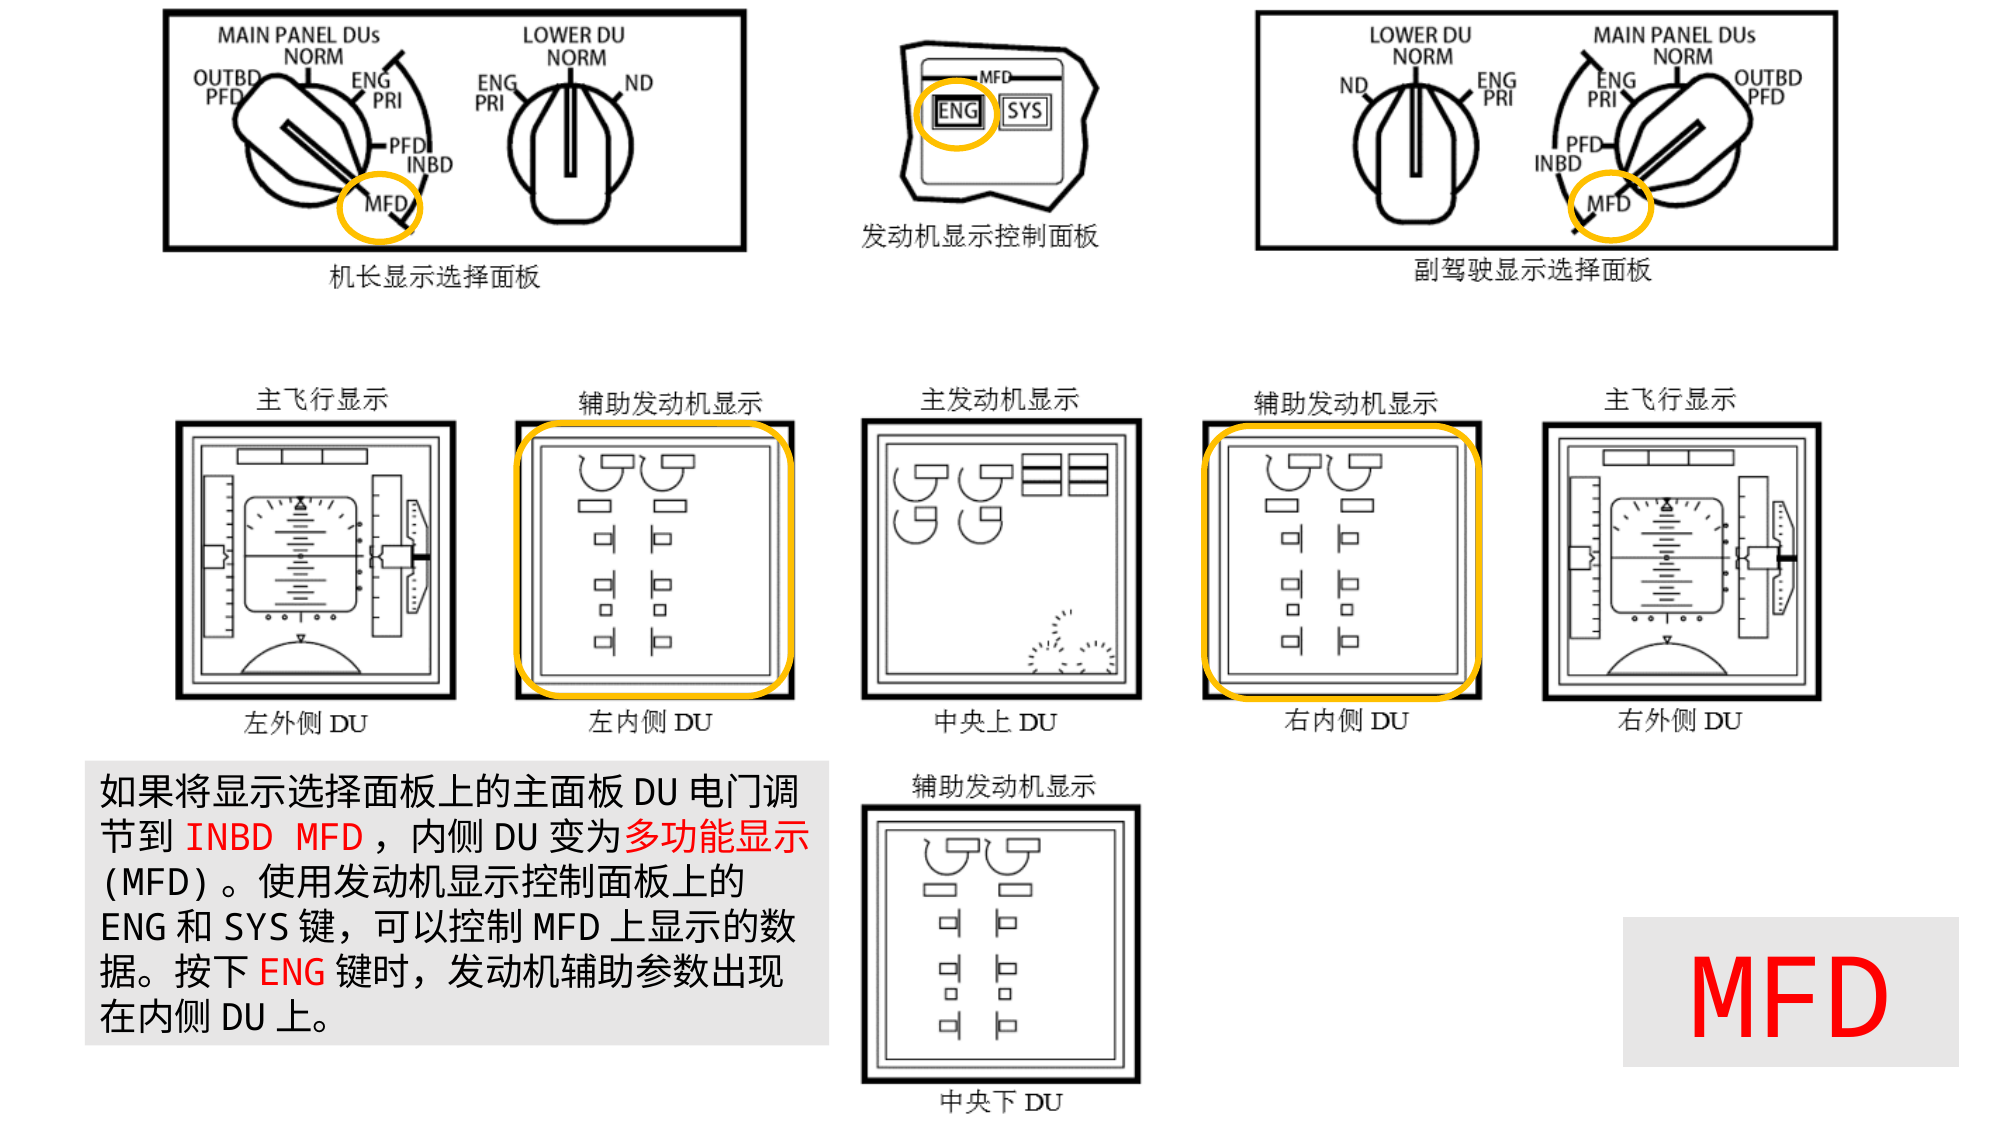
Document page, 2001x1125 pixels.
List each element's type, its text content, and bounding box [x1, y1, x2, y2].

picture [153, 0, 1847, 1125]
text_box MFD [1847, 917, 1959, 1067]
text_box 如果将显示选择面板上的主面板DU电门调节到INBD MFD，内侧DU变为多功能显示(MFD)。使用发动机显示控制面板上的ENG和SYS键，可以控制MFD上显示的数据。按下ENG键时，发动机辅助参数出现在内侧DU上。 [84, 760, 153, 1046]
